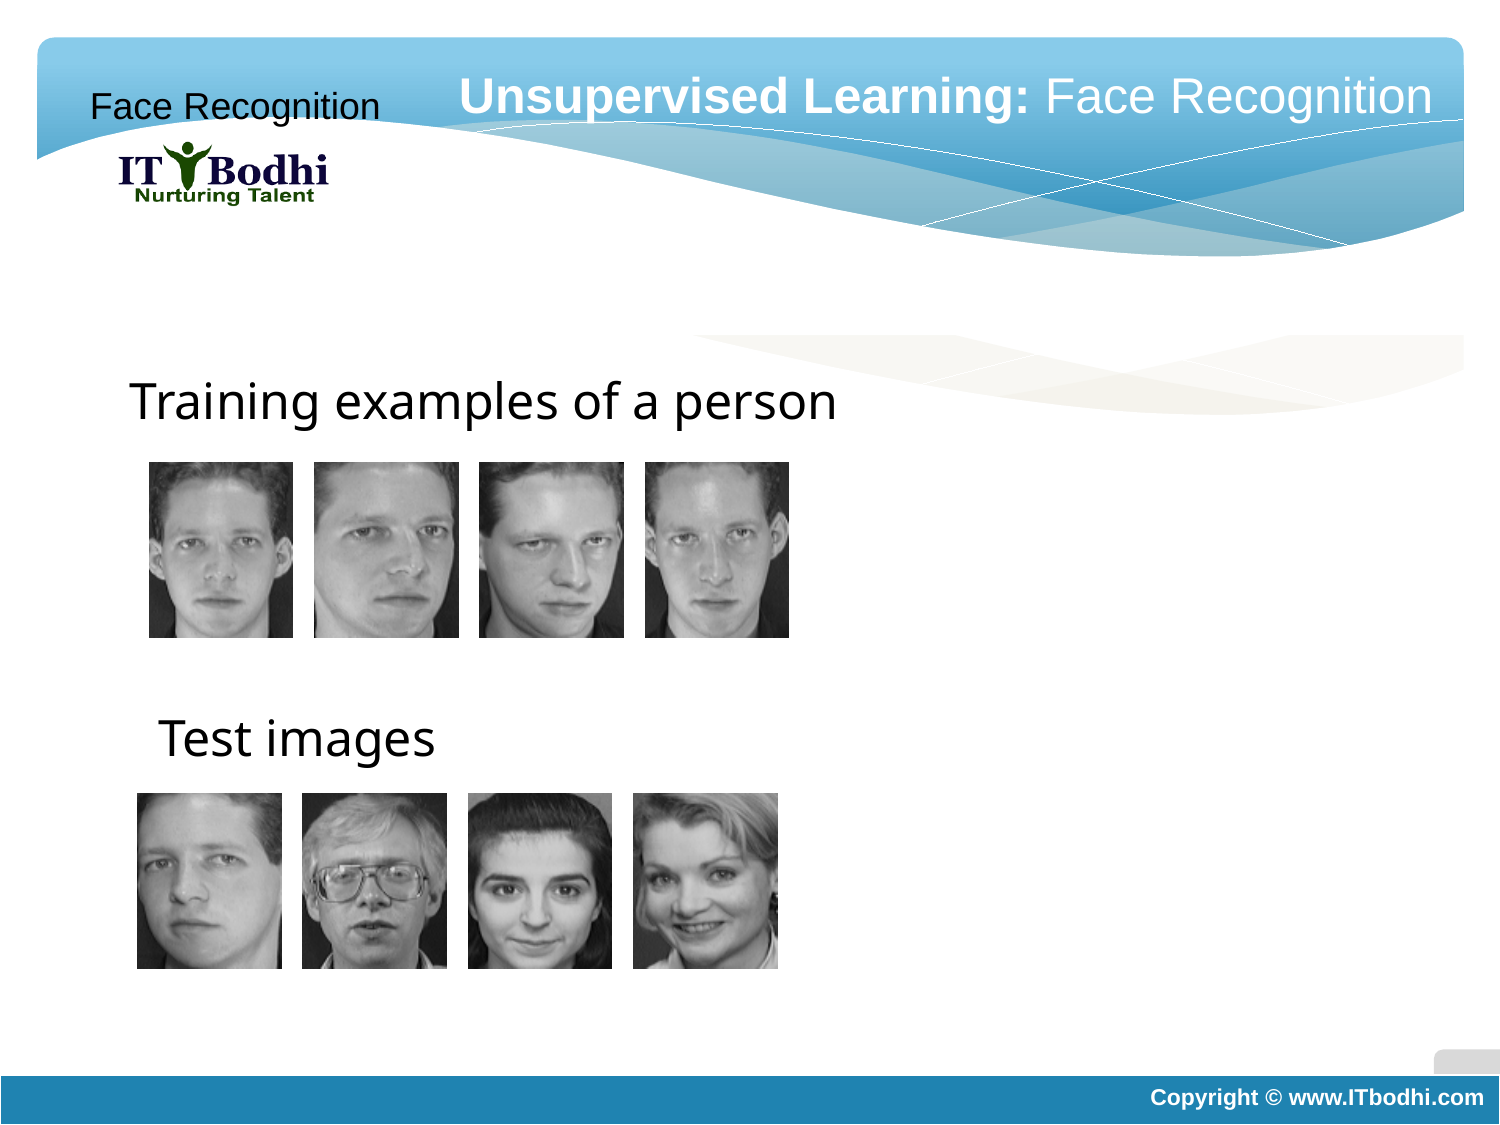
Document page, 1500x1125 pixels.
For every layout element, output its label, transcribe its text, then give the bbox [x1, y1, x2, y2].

picture [633, 792, 778, 969]
text_box Training examples of a person [115, 362, 854, 438]
text_box Unsupervised Learning: Face Recognition [386, 55, 1449, 144]
picture [314, 462, 459, 638]
picture [467, 792, 613, 969]
picture [479, 462, 624, 638]
text_box Copyright © www.ITbodhi.com [0, 1074, 1500, 1125]
picture [112, 137, 335, 213]
picture [148, 462, 294, 638]
picture [302, 792, 447, 969]
text_box Face Recognition [74, 74, 1425, 300]
picture [137, 792, 282, 969]
text_box Test images [143, 698, 452, 774]
picture [644, 462, 790, 638]
